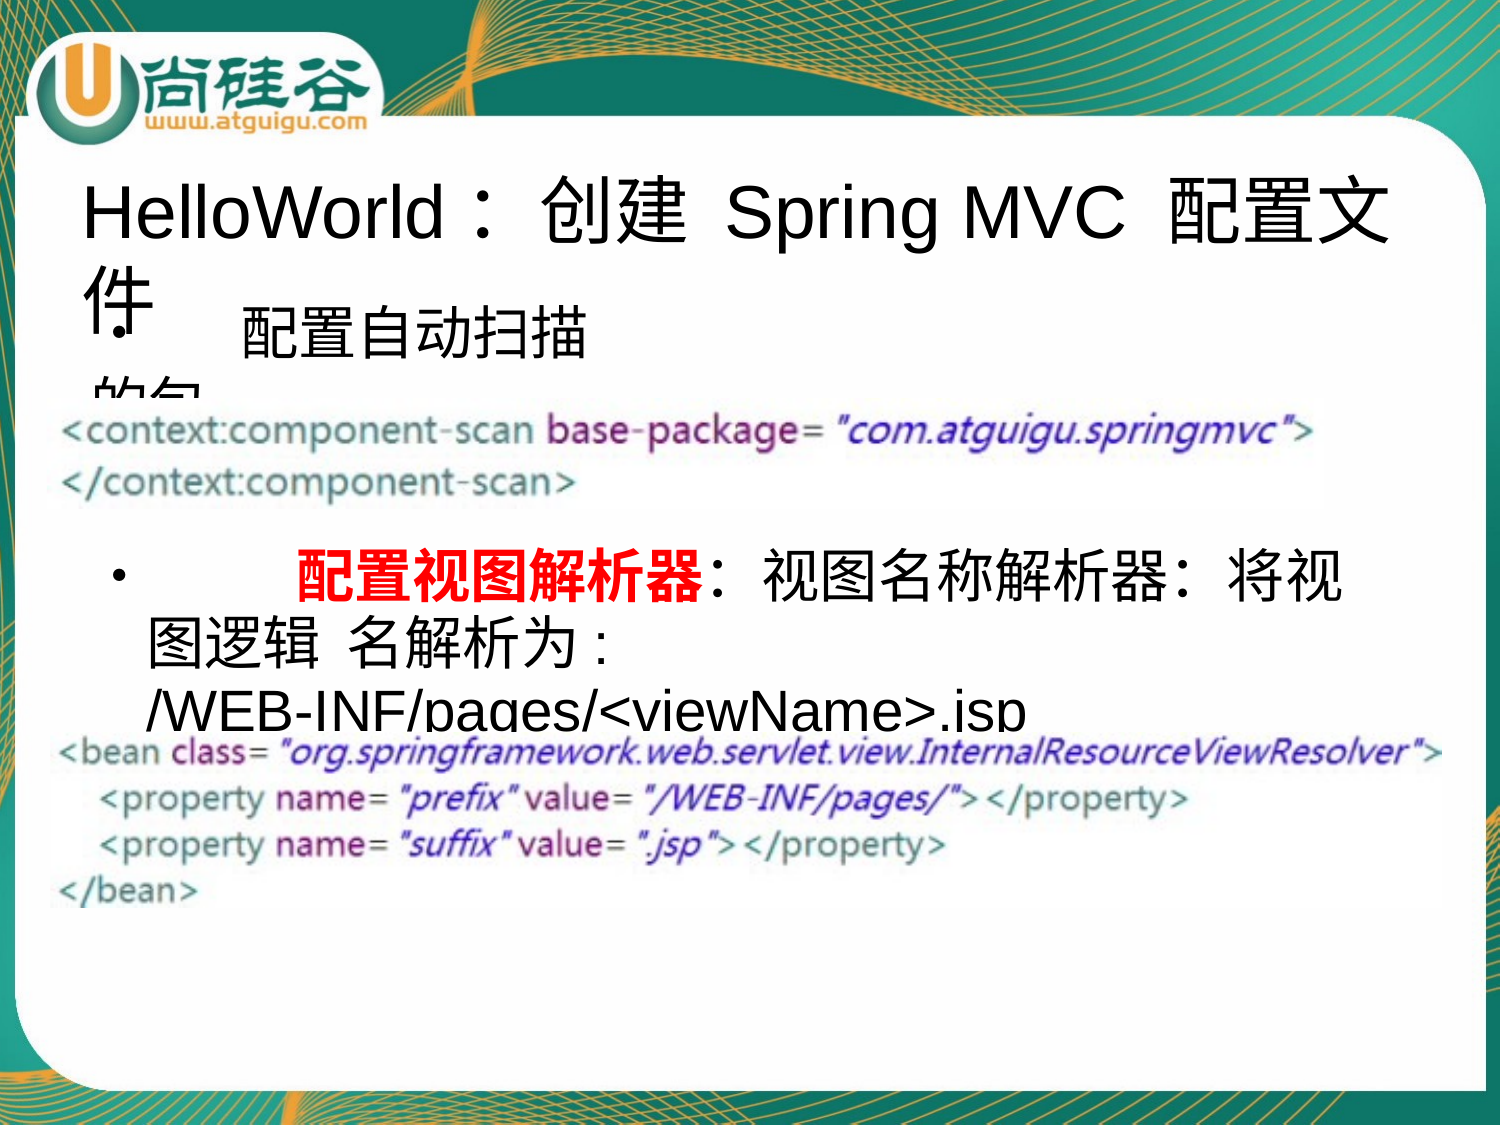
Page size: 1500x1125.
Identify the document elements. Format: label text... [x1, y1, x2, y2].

picture [0, 0, 1500, 1125]
title HelloWorld：创建 Spring MVC 配置文件 [79, 163, 1421, 351]
text_box [46, 398, 1324, 509]
text_box • 配置视图解析器：视图名称解析器：将视图逻辑 名解析为: /WEB-INF/pages/<viewName>.jsp [87, 542, 1374, 732]
text_box [50, 732, 1442, 908]
text_box • 配置自动扫描的包 [87, 296, 615, 398]
